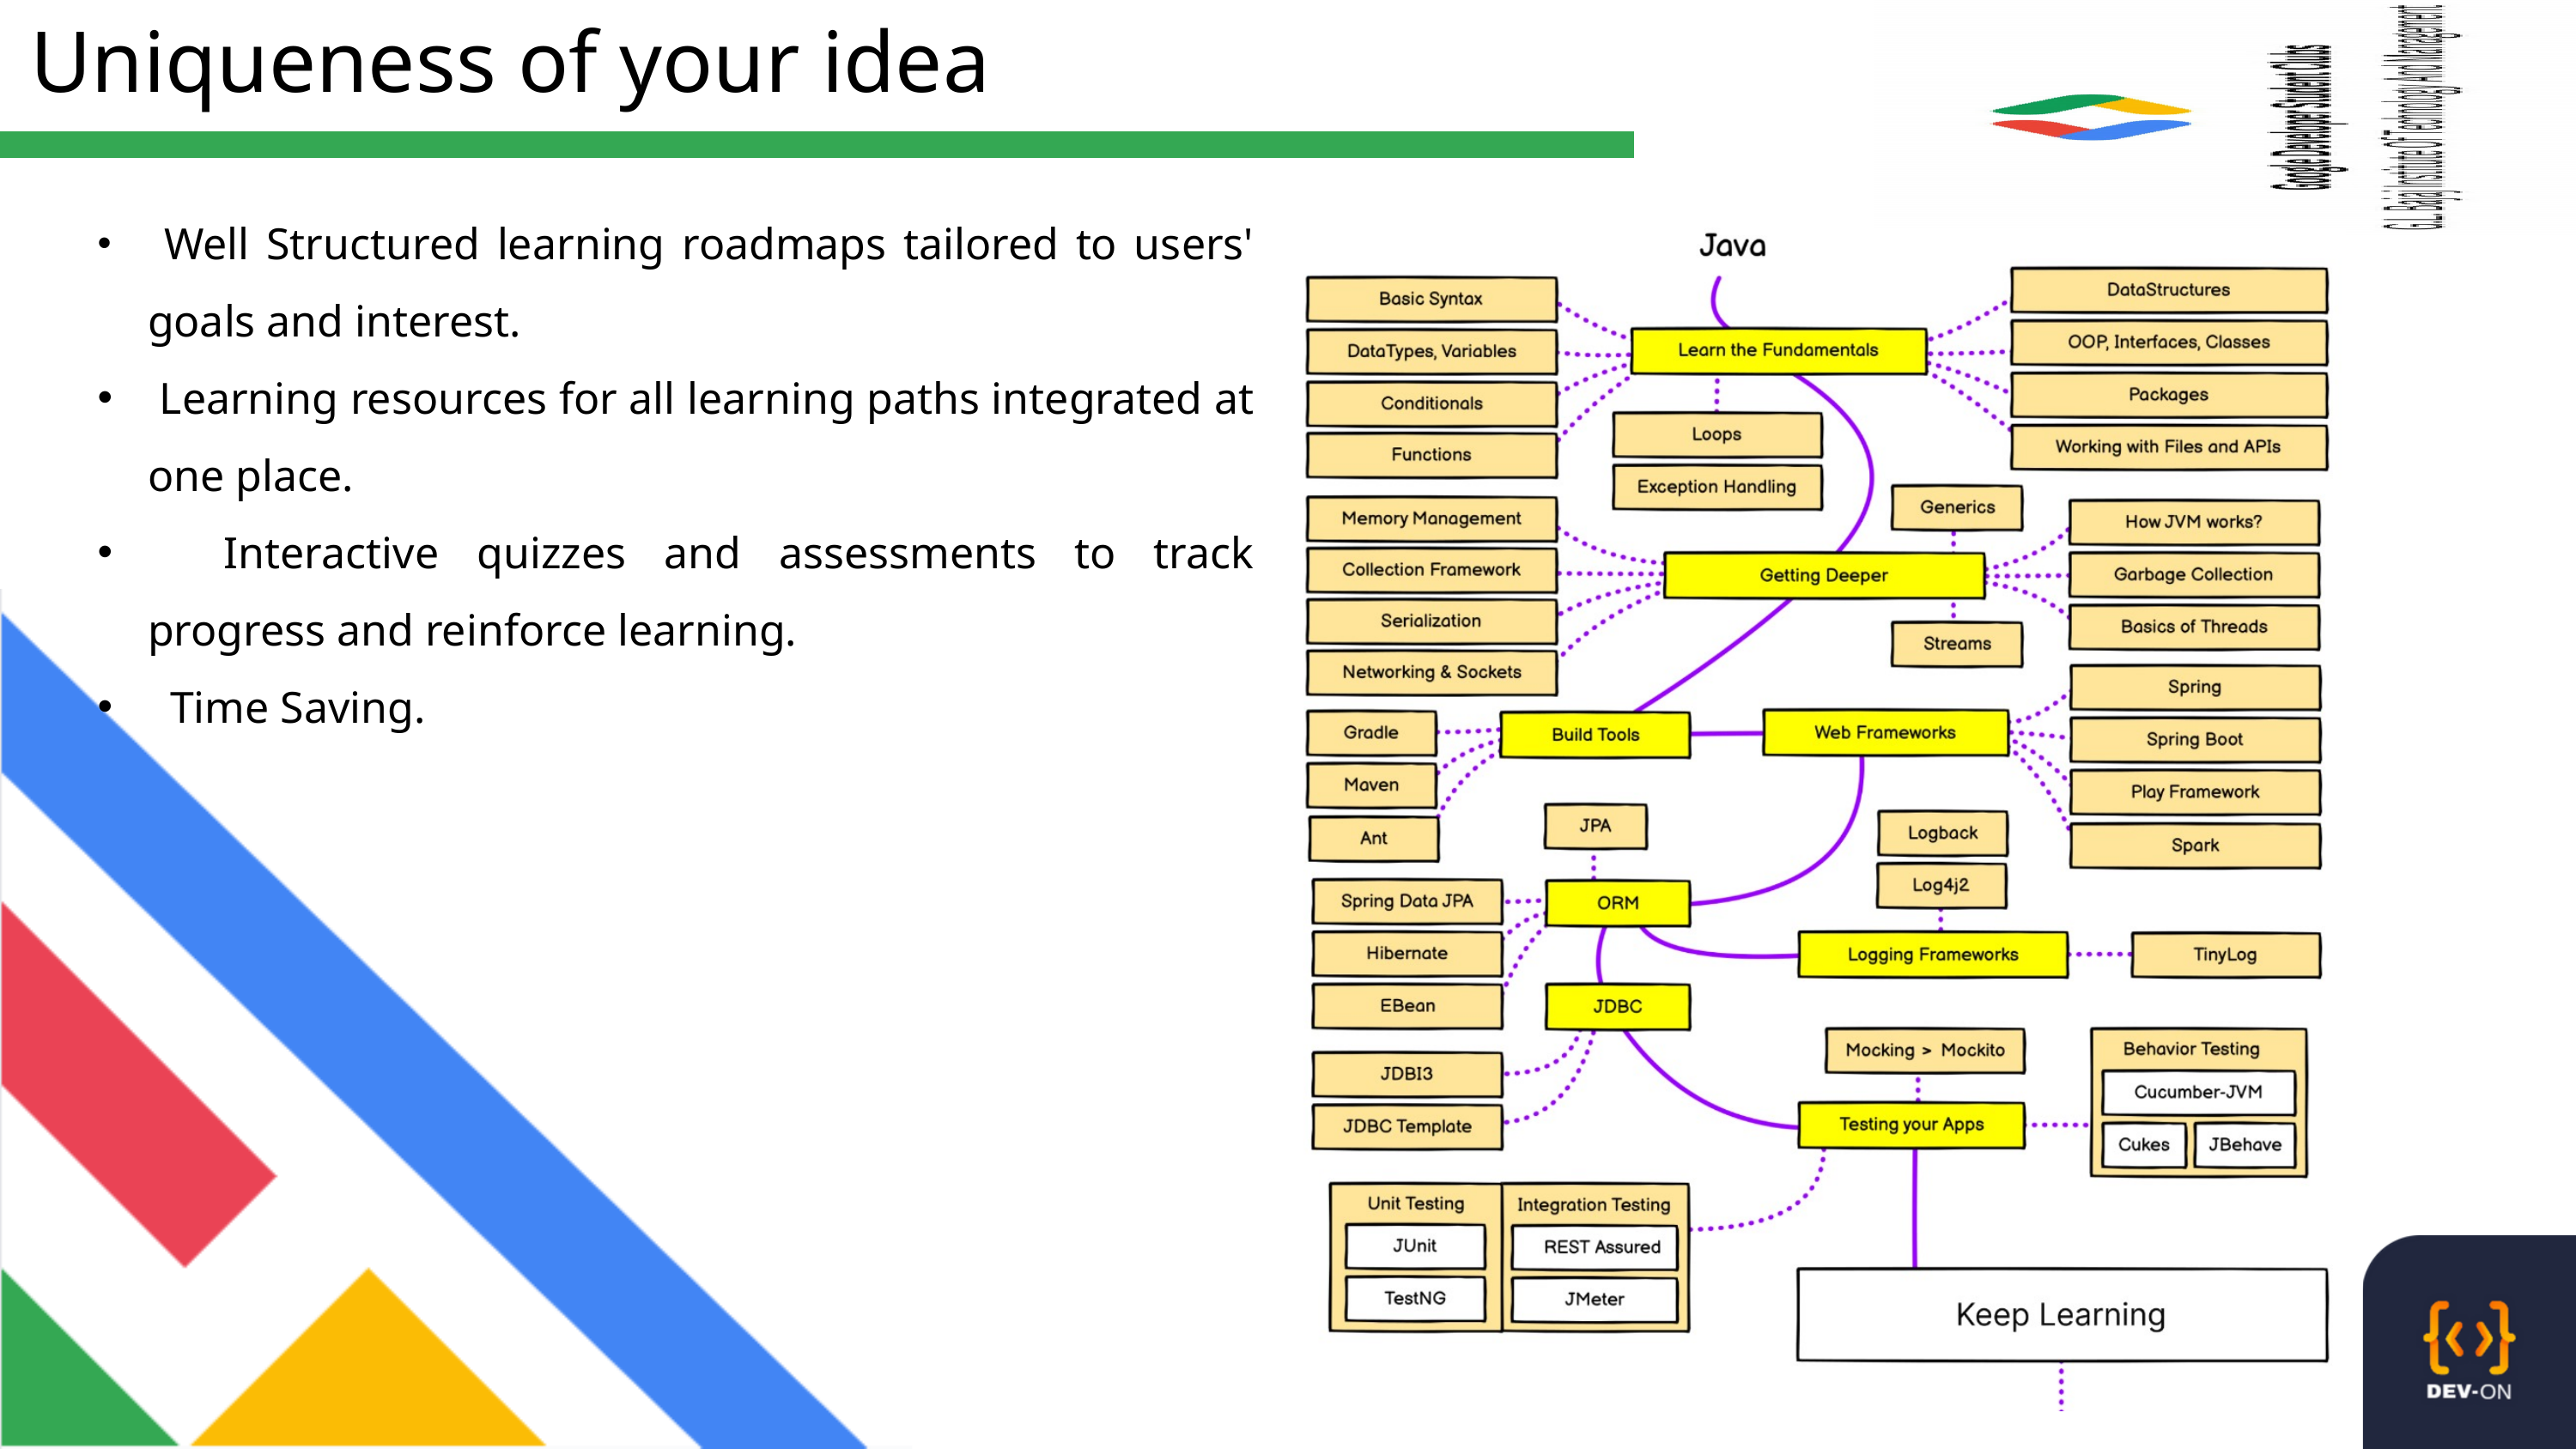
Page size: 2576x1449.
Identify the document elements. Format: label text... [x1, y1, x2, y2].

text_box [2107, 0, 2343, 227]
text_box Uniqueness of your idea [30, 0, 1272, 110]
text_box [0, 130, 1648, 159]
text_box Well Structured learning roadmaps tailored to users' goals and interest. Learning resources for all learning paths integrated at one place. Interactive quizzes and assessments to track progress and reinforce learning. Time Saving. [47, 191, 1255, 732]
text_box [2362, 1235, 2576, 1449]
picture [1287, 0, 2576, 1411]
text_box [0, 588, 913, 1449]
